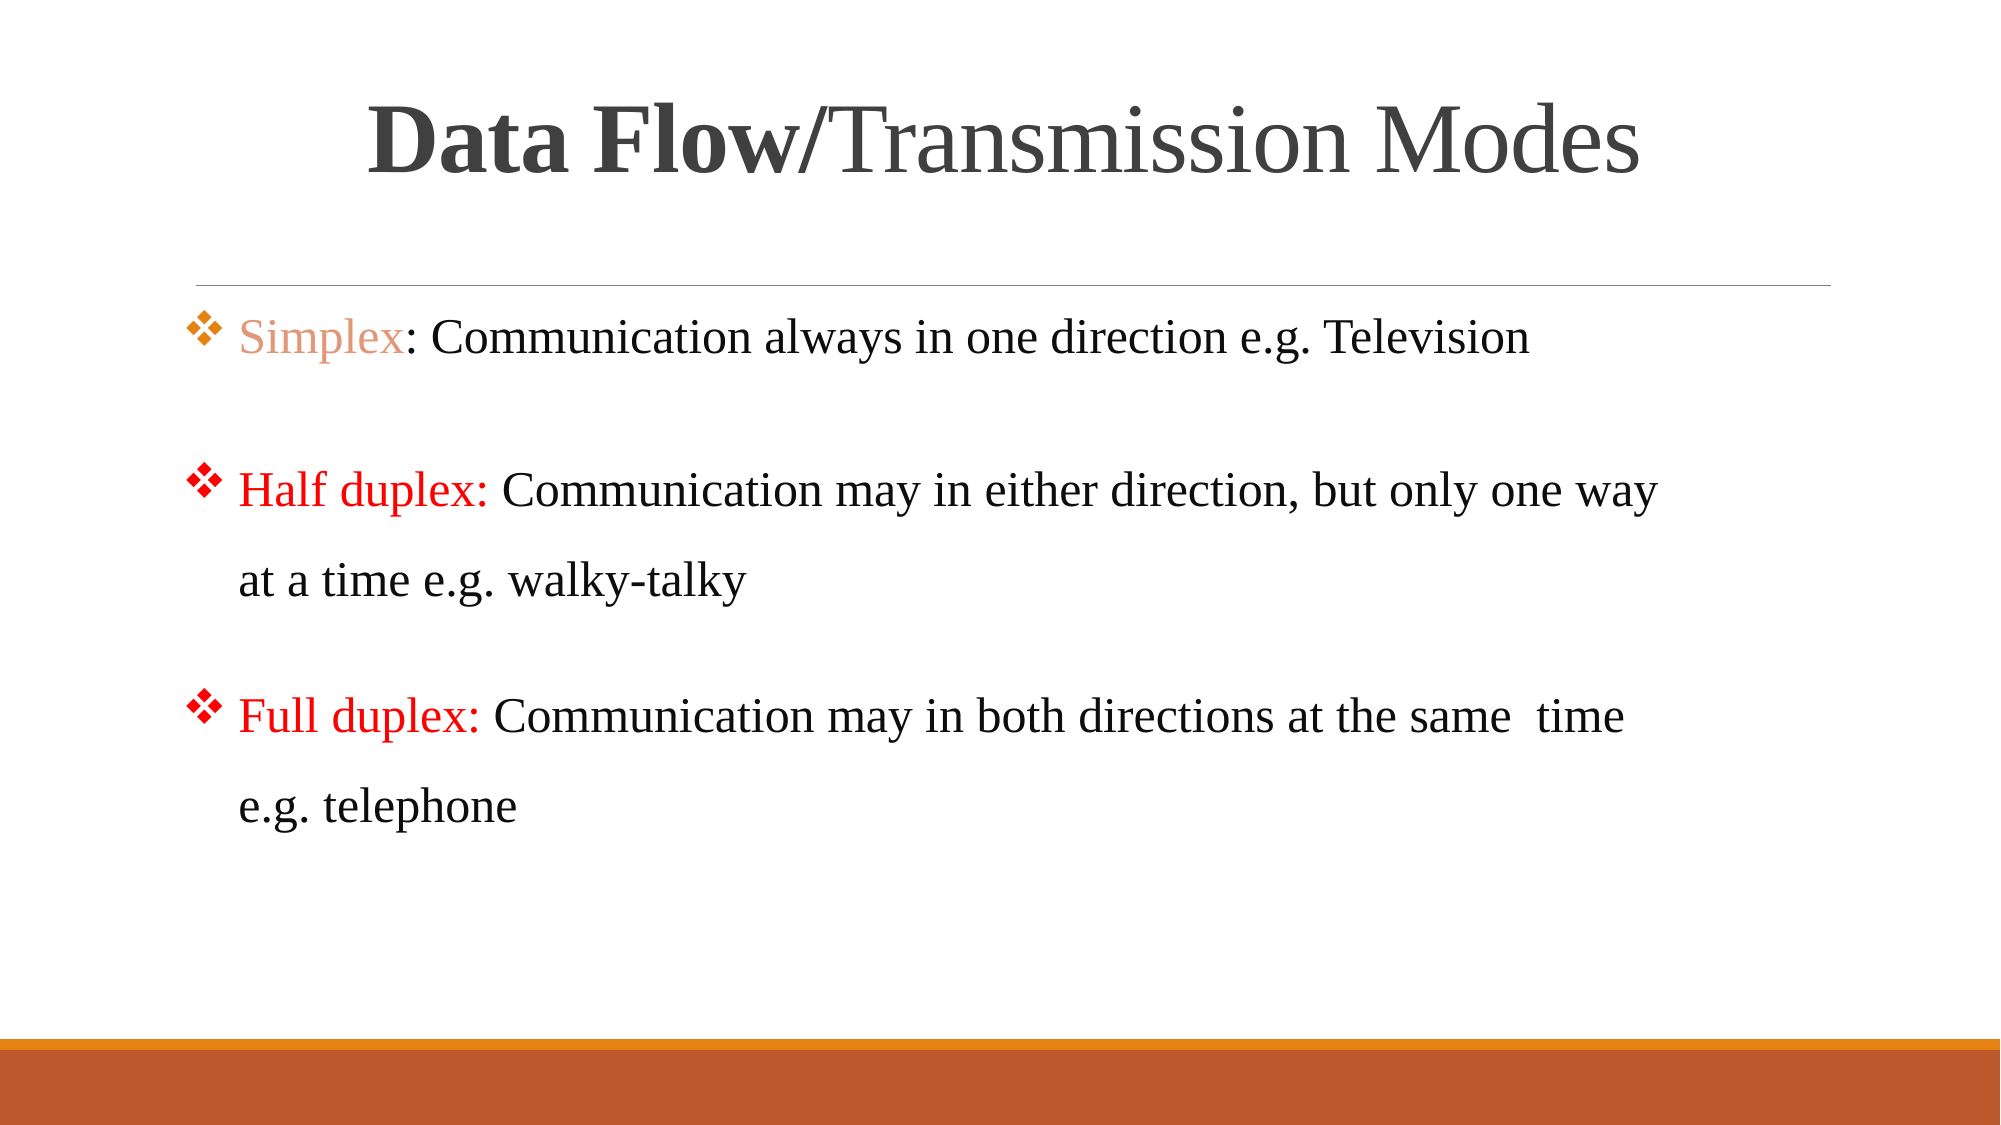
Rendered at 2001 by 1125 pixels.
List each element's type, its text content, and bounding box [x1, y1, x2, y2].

text_box Simplex: Communication always in one direction e.g. Television [179, 302, 1830, 963]
title Data Flow/Transmission Modes [180, 47, 1830, 200]
text_box Full duplex: Communication may in both directions at the same time e.g. telephone [180, 650, 1681, 833]
text_box Half duplex: Communication may in either direction, but only one way at a time e.g. walky-talky [180, 424, 1688, 607]
